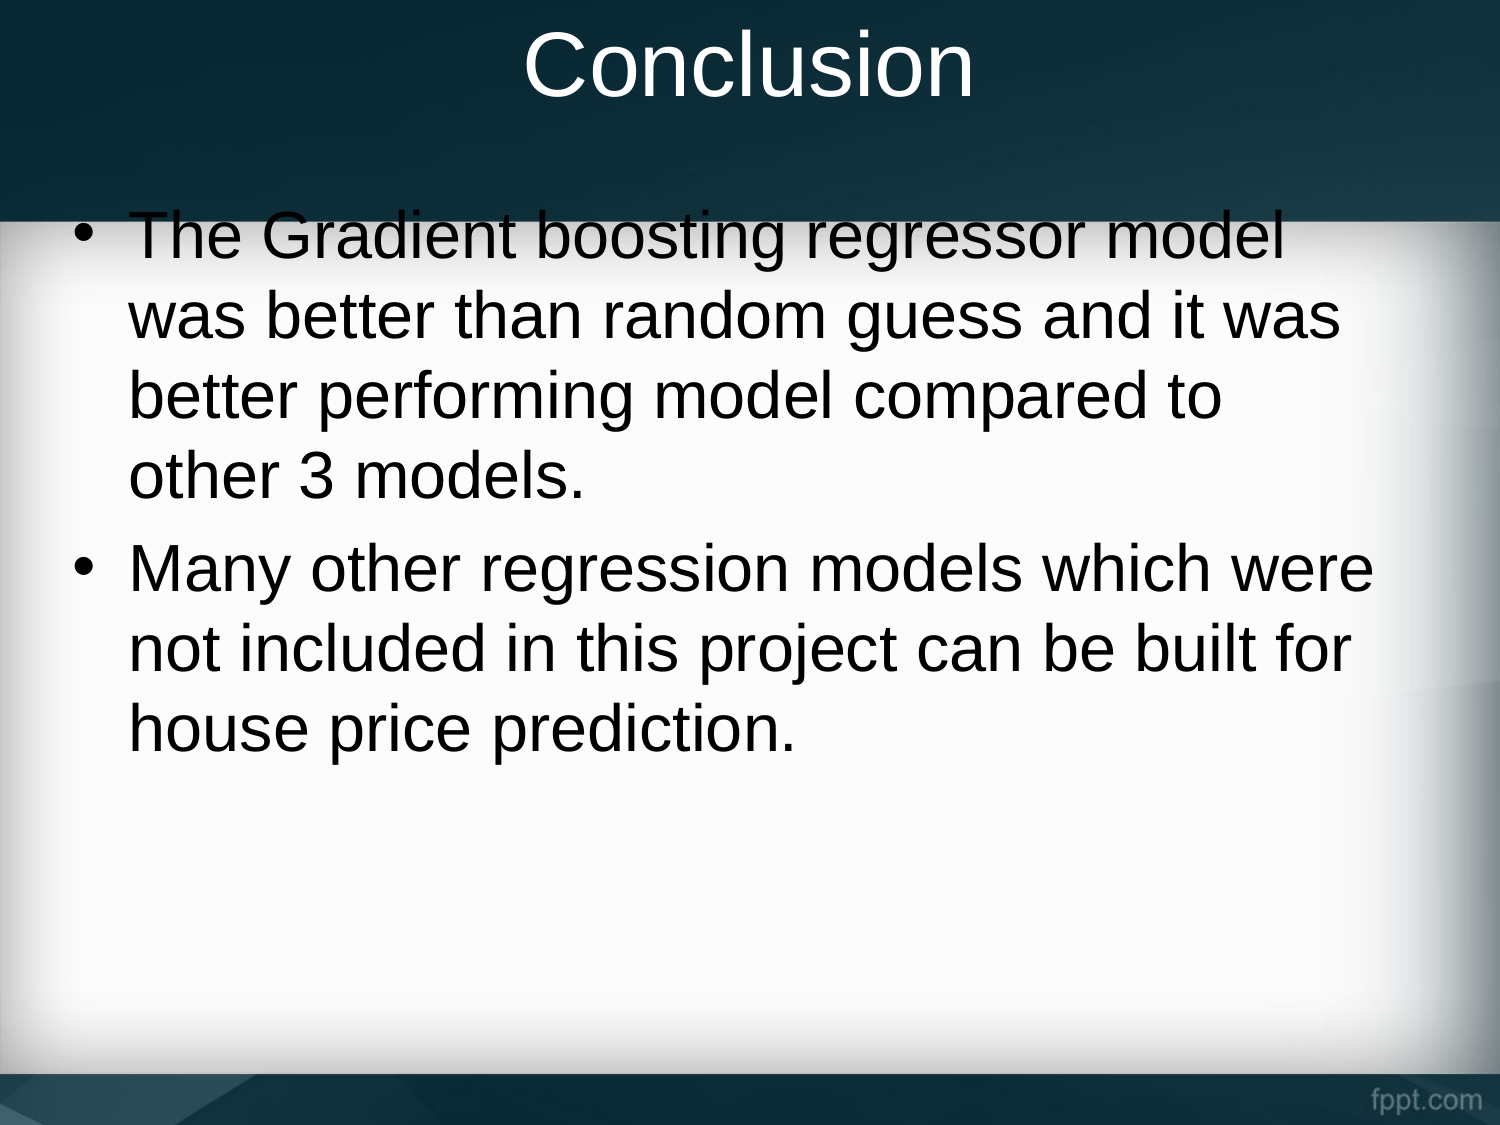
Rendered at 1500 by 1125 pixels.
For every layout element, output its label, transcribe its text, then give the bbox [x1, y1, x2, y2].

list The Gradient boosting regressor model was better than random guess and it was better performing model compared to other 3 models. Many other regression models which were not included in this project can be built for house price prediction. [57, 184, 1408, 927]
picture [0, 0, 1500, 1125]
title Conclusion [75, 0, 1425, 120]
